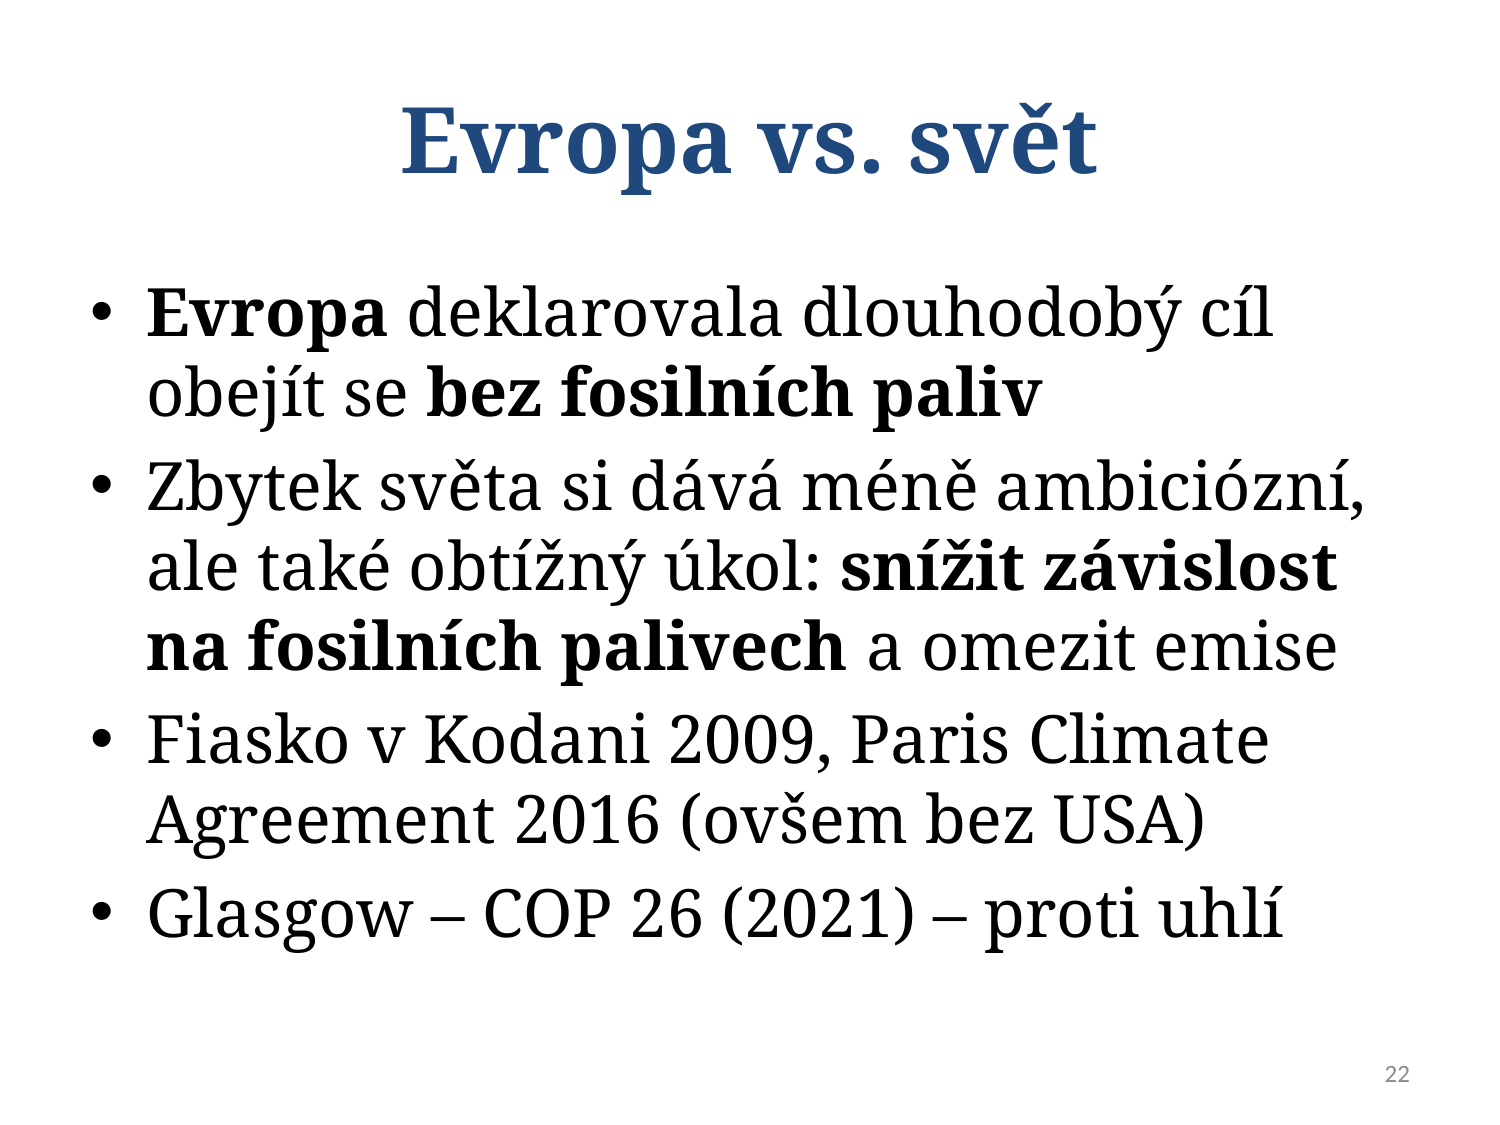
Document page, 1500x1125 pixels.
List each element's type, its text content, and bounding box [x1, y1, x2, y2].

title Evropa vs. svět [75, 42, 1425, 231]
slide_number 22 [1074, 1042, 1425, 1103]
list Evropa deklarovala dlouhodobý cíl obejít se bez fosilních paliv Zbytek světa si dává méně ambiciózní, ale také obtížný úkol: snížit závislost na fosilních palivech a omezit emise Fiasko v Kodani 2009, Paris Climate Agreement 2016 (ovšem bez USA) Glasgow – COP 26 (2021) – proti uhlí [75, 262, 1425, 1005]
